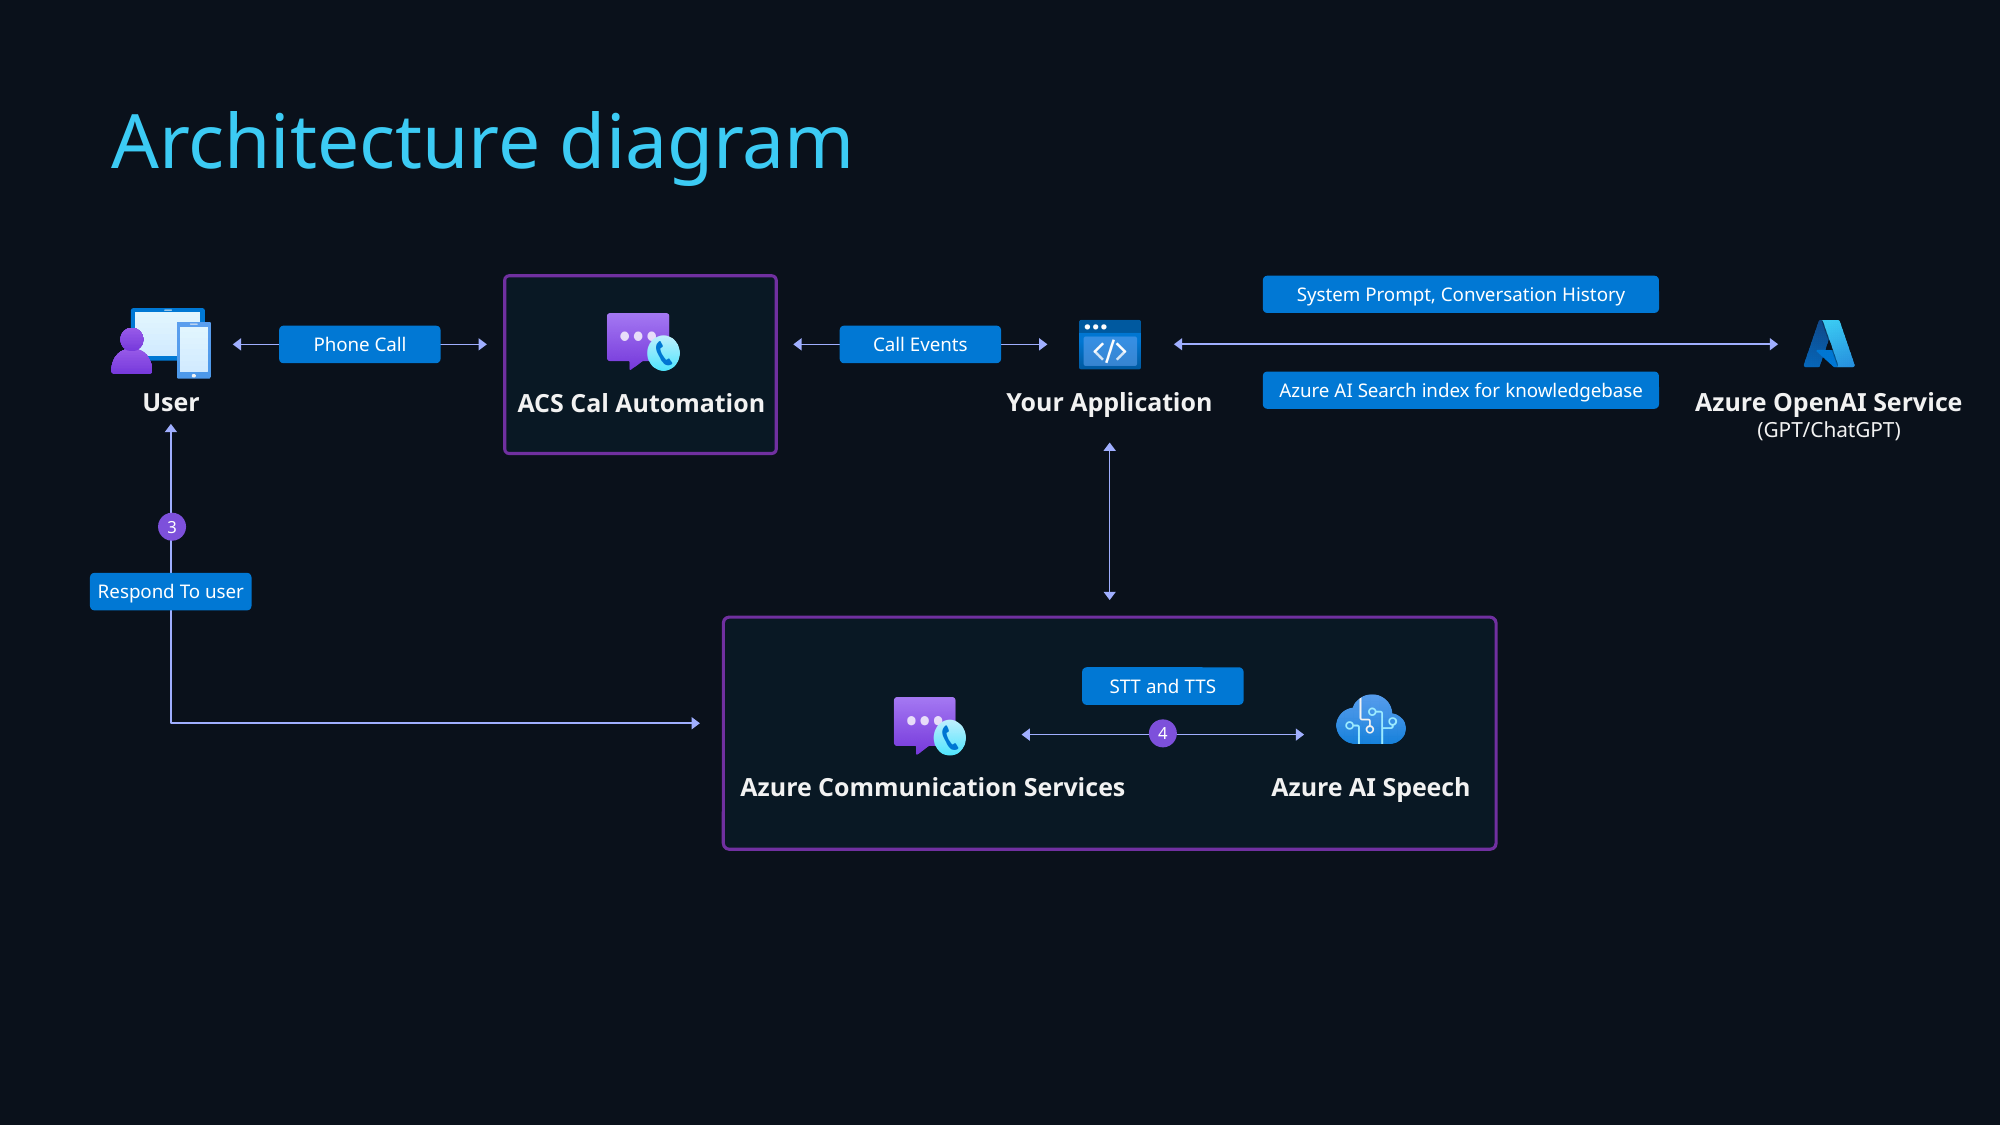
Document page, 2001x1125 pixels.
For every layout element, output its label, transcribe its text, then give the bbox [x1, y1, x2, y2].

text_box Architecture diagram [96, 85, 1441, 177]
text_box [89, 275, 2000, 850]
